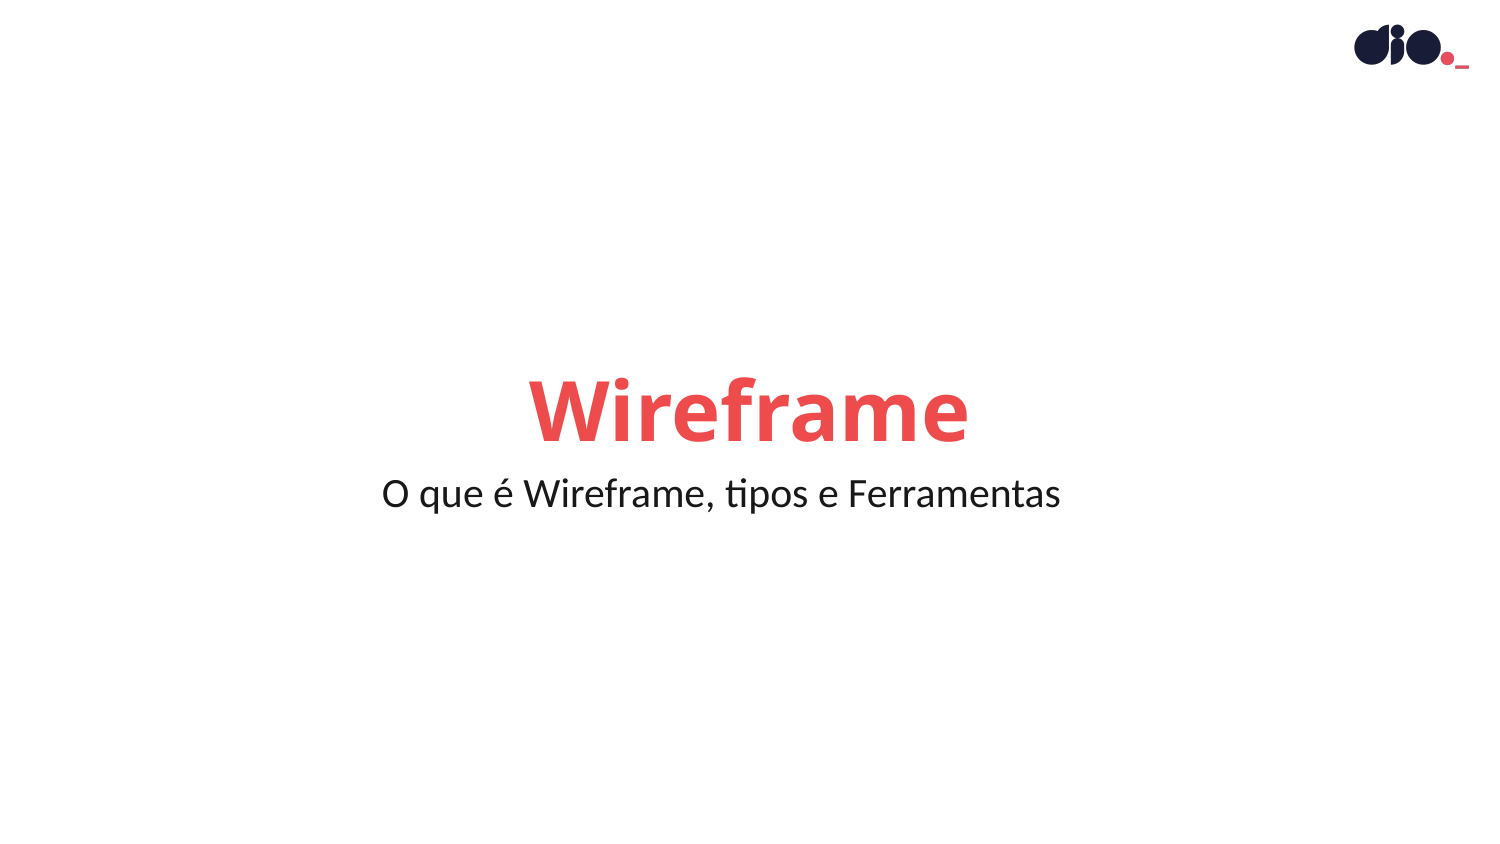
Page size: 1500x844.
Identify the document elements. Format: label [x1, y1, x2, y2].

picture [1339, 15, 1479, 78]
text_box [167, 331, 1333, 513]
